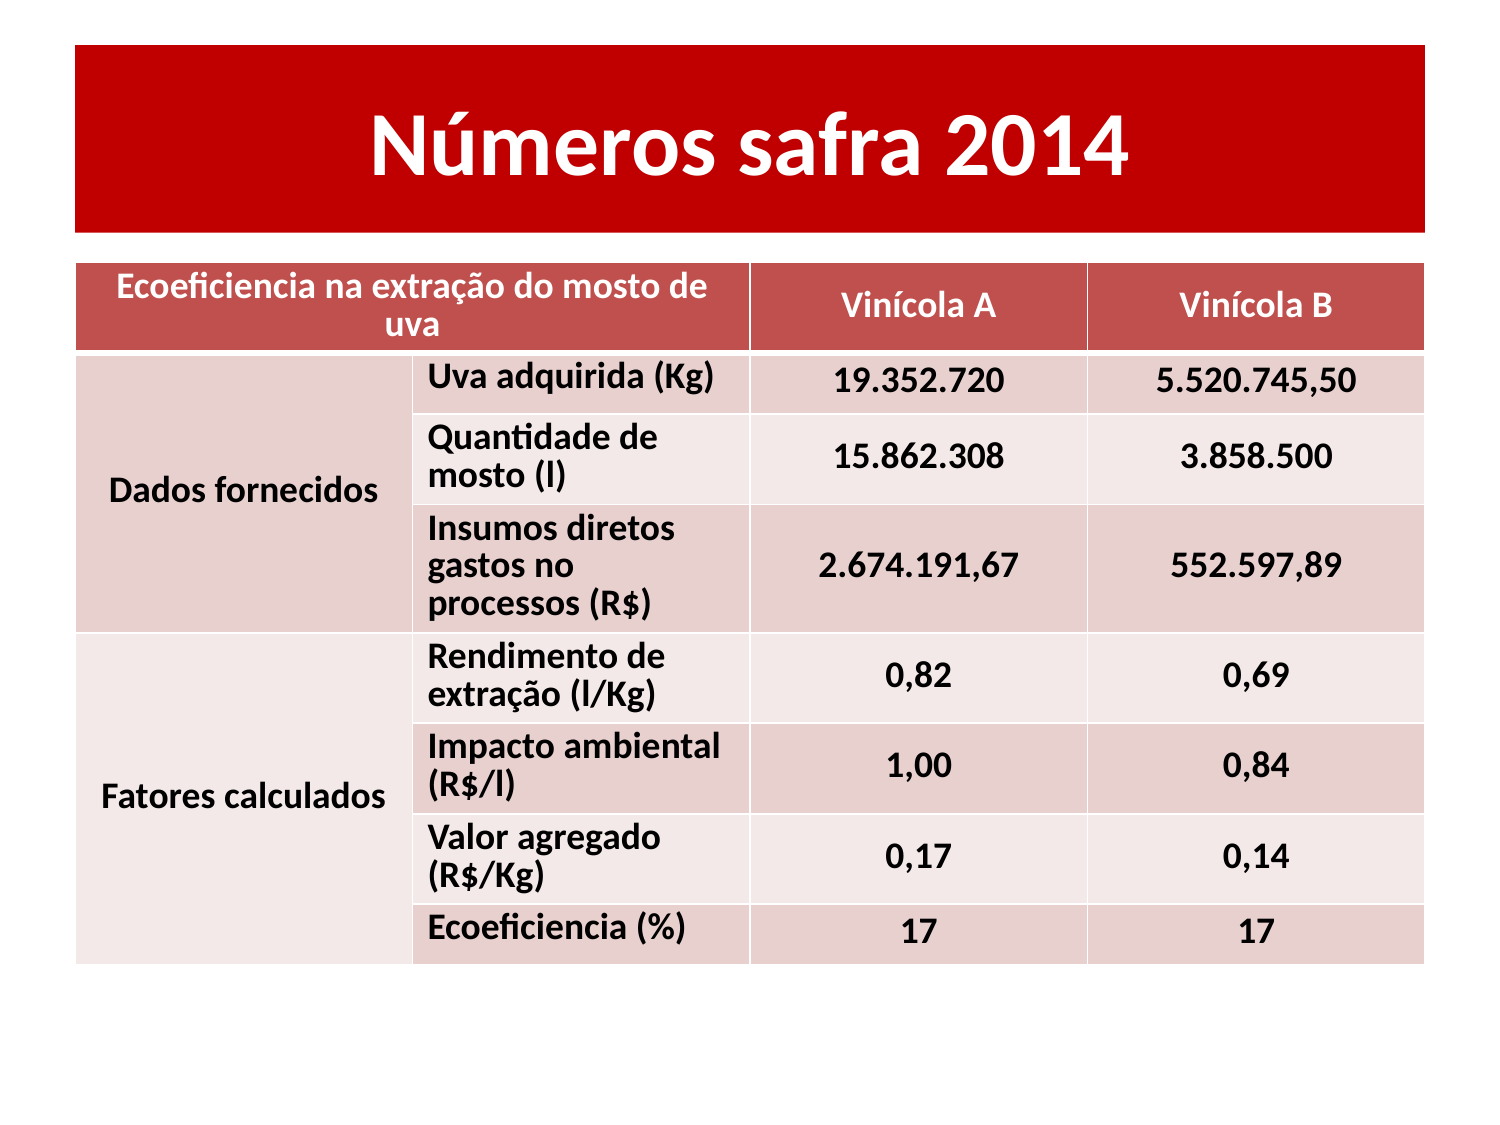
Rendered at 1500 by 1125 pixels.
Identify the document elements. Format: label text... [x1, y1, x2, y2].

table_header Vinícola B [1088, 263, 1424, 350]
table_cell 1,00 [751, 724, 1087, 813]
table_cell Quantidade de mosto (l) [413, 415, 749, 504]
table_cell 19.352.720 [751, 356, 1087, 413]
table_cell Ecoeficiencia (%) [413, 905, 749, 964]
table_header Vinícola A [751, 263, 1087, 350]
table_cell 0,14 [1088, 815, 1424, 903]
table_cell 17 [751, 905, 1087, 964]
table_cell Rendimento de extração (l/Kg) [413, 634, 749, 722]
table_cell 0,84 [1088, 724, 1424, 813]
table_cell 5.520.745,50 [1088, 356, 1424, 413]
table_cell 2.674.191,67 [751, 505, 1087, 632]
table_cell 15.862.308 [751, 415, 1087, 504]
title Números safra 2014 [75, 45, 1425, 233]
table_cell 0,17 [751, 815, 1087, 903]
table_cell Uva adquirida (Kg) [413, 356, 749, 413]
table_cell Fatores calculados [76, 634, 412, 964]
table_cell 3.858.500 [1088, 415, 1424, 504]
table_cell Impacto ambiental (R$/l) [413, 724, 749, 813]
table_cell 0,82 [751, 634, 1087, 722]
table_cell 552.597,89 [1088, 505, 1424, 632]
table_cell 17 [1088, 905, 1424, 964]
table_cell Valor agregado (R$/Kg) [413, 815, 749, 903]
table_cell Insumos diretos gastos no processos (R$) [413, 505, 749, 632]
table_cell Dados fornecidos [76, 356, 412, 632]
table_header Ecoeficiencia na extração do mosto de uva [76, 263, 749, 350]
table_cell 0,69 [1088, 634, 1424, 722]
